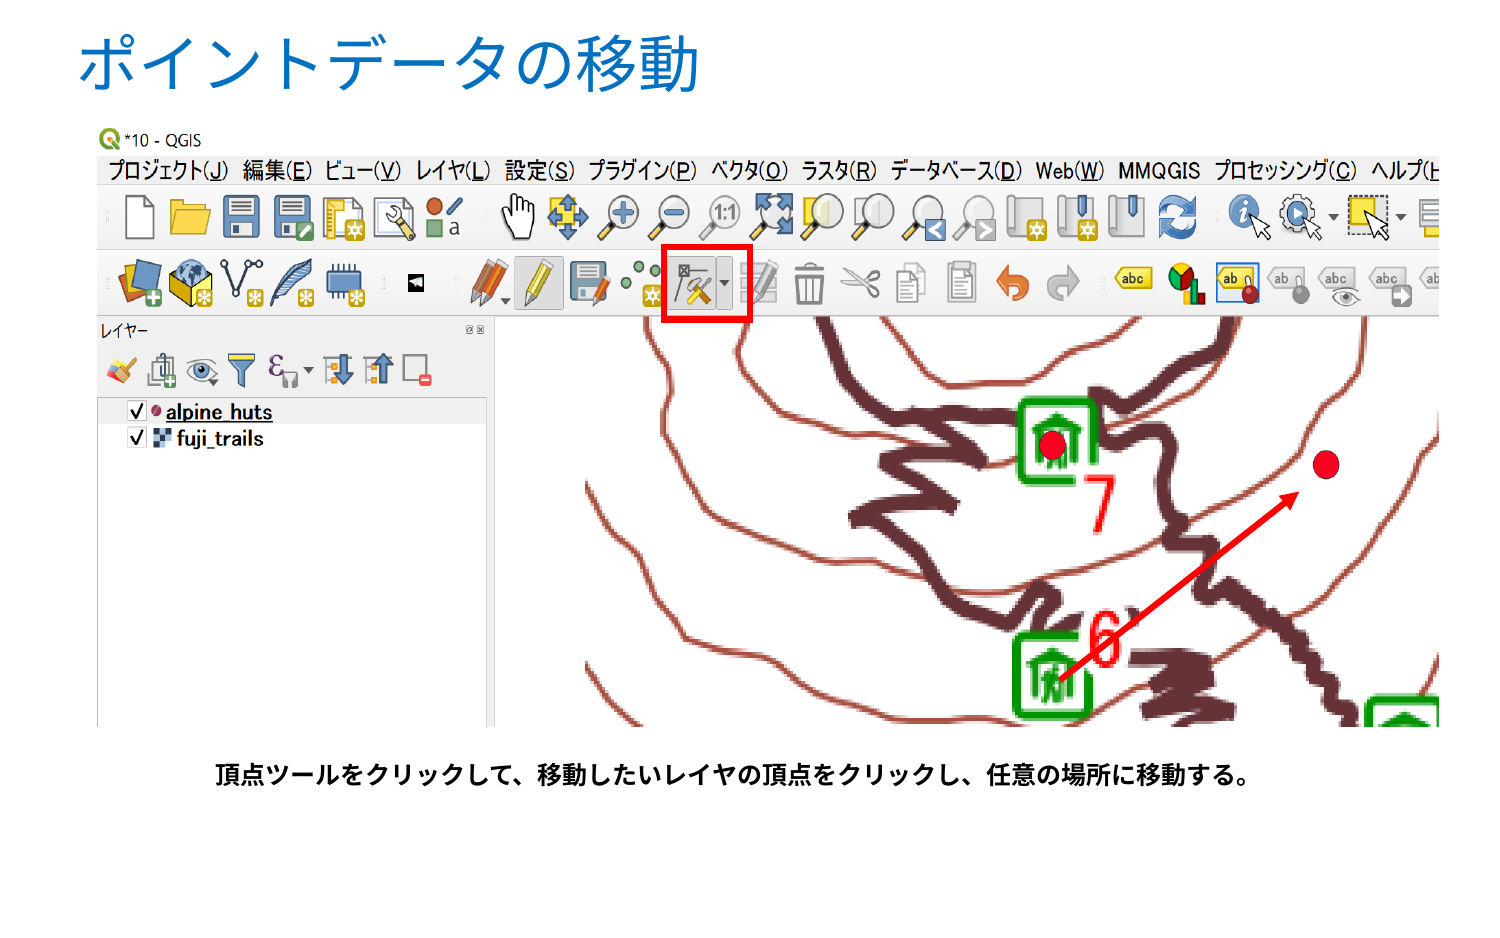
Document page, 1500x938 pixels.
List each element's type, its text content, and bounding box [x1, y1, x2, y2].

text_box 頂点ツールをクリックして、移動したいレイヤの頂点をクリックし、任意の場所に移動する。 [200, 751, 1278, 797]
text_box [1059, 491, 1300, 681]
title ポイントデータの移動 [60, 25, 1355, 109]
picture [97, 122, 1439, 727]
